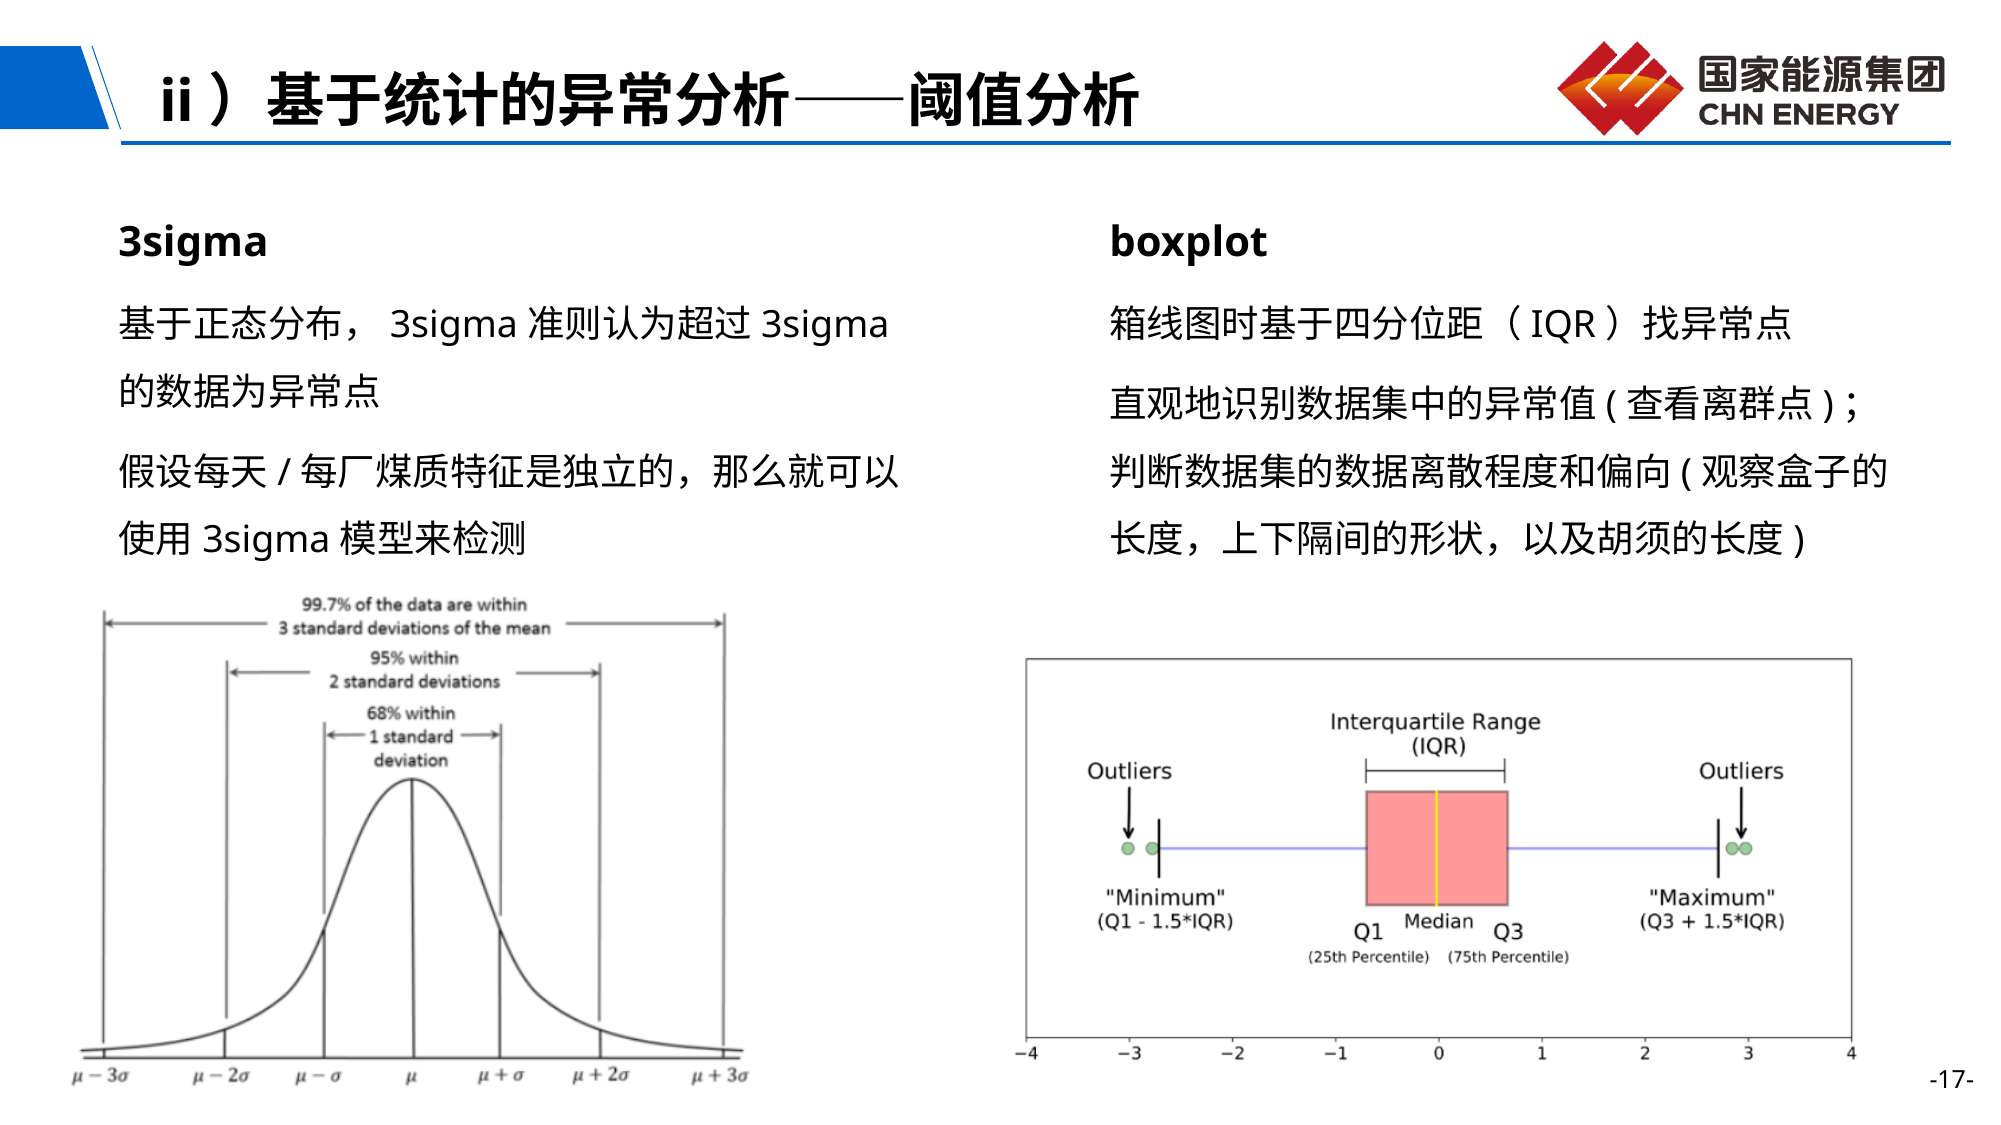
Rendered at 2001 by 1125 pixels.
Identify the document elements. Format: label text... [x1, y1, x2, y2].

title ii）基于统计的异常分析——阈值分析 [144, 16, 1561, 142]
picture [1561, 38, 1952, 137]
text_box 3sigma 基于正态分布，3sigma准则认为超过3sigma的数据为异常点 假设每天/每厂煤质特征是独立的，那么就可以使用3sigma模型来检测 [28, 182, 921, 568]
picture [17, 577, 830, 1109]
text_box boxplot 箱线图时基于四分位距（IQR）找异常点 直观地识别数据集中的异常值(查看离群点)；判断数据集的数据离散程度和偏向(观察盒子的长度，上下隔间的形状，以及胡须的长度) [1019, 182, 1912, 568]
picture [990, 644, 1883, 1082]
